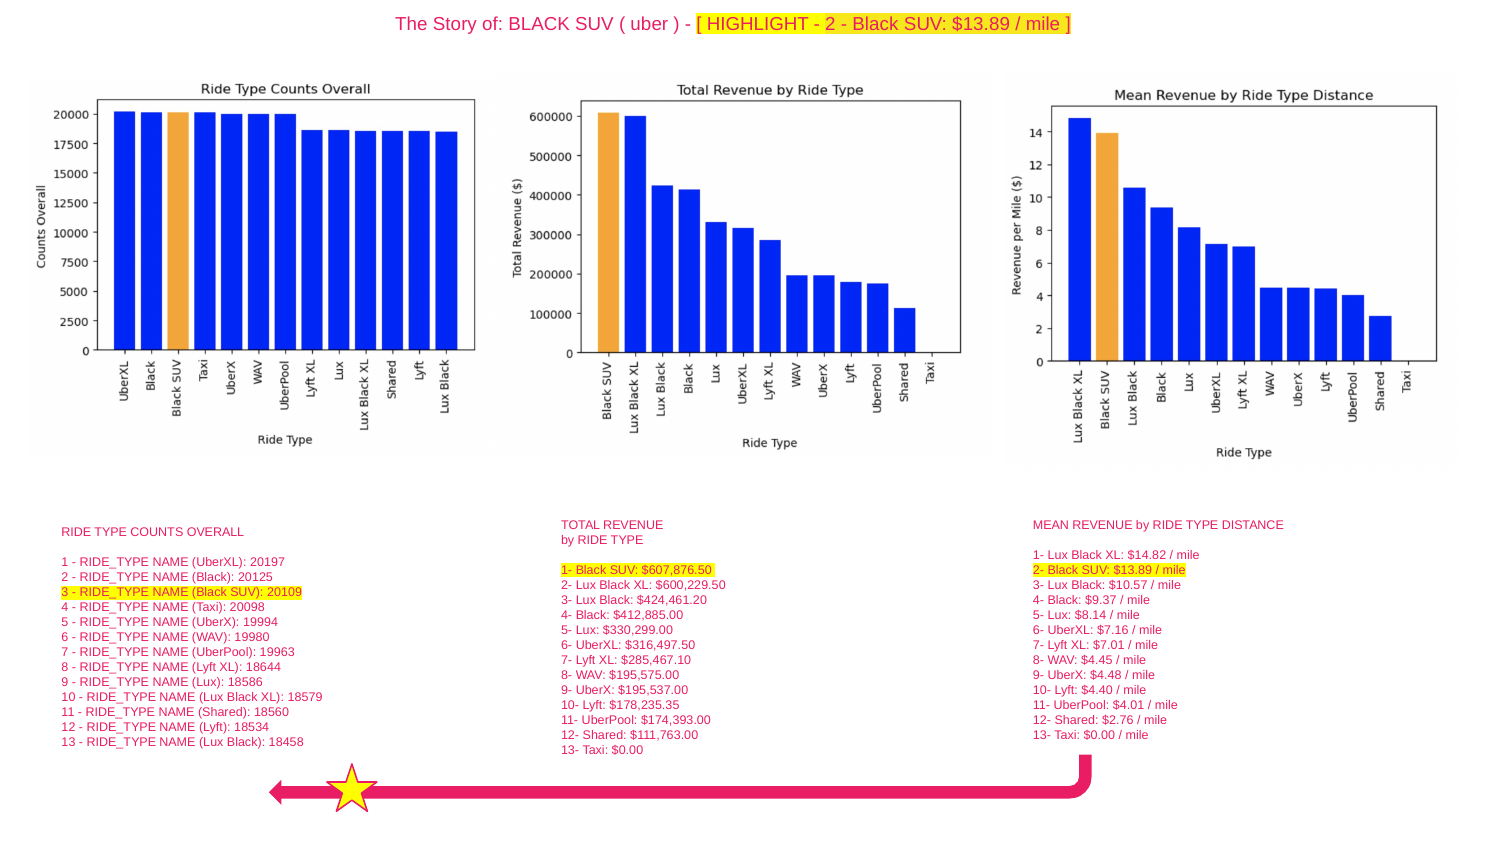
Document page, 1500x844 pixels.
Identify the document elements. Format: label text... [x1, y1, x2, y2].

text_box The Story of: BLACK SUV ( uber ) - [ HIGHLIGHT - 2 - Black SUV: $13.89 / mile ] [245, 0, 1221, 46]
text_box RIDE TYPE COUNTS OVERALL 1 - RIDE_TYPE NAME (UberXL): 20197 2 - RIDE_TYPE NAME (Black): 20125 3 - RIDE_TYPE NAME (Black SUV): 20109 4 - RIDE_TYPE NAME (Taxi): 20098 5 - RIDE_TYPE NAME (UberX): 19994 6 - RIDE_TYPE NAME (WAV): 19980 7 - RIDE_TYPE NAME (UberPool): 19963 8 - RIDE_TYPE NAME (Lyft XL): 18644 9 - RIDE_TYPE NAME (Lux): 18586 10 - RIDE_TYPE NAME (Lux Black XL): 18579 11 - RIDE_TYPE NAME (Shared): 18560 12 - RIDE_TYPE NAME (Lyft): 18534 13 - RIDE_TYPE NAME (Lux Black): 18458 [46, 509, 539, 795]
text_box [362, 754, 1092, 799]
picture [1003, 72, 1460, 470]
picture [27, 72, 991, 457]
text_box [268, 779, 342, 805]
text_box TOTAL REVENUE by RIDE TYPE 1- Black SUV: $607,876.50 2- Lux Black XL: $600,229.50 3- Lux Black: $424,461.20 4- Black: $412,885.00 5- Lux: $330,299.00 6- UberXL: $316,497.50 7- Lyft XL: $285,467.10 8- WAV: $195,575.00 9- UberX: $195,537.00 10- Lyft: $178,235.35 11- UberPool: $174,393.00 12- Shared: $111,763.00 13- Taxi: $0.00 [546, 501, 1017, 786]
text_box MEAN REVENUE by RIDE TYPE DISTANCE 1- Lux Black XL: $14.82 / mile 2- Black SUV: $13.89 / mile 3- Lux Black: $10.57 / mile 4- Black: $9.37 / mile 5- Lux: $8.14 / mile 6- UberXL: $7.16 / mile 7- Lyft XL: $7.01 / mile 8- WAV: $4.45 / mile 9- UberX: $4.48 / mile 10- Lyft: $4.40 / mile 11- UberPool: $4.01 / mile 12- Shared: $2.76 / mile 13- Taxi: $0.00 / mile [1017, 501, 1500, 802]
text_box [326, 763, 377, 812]
